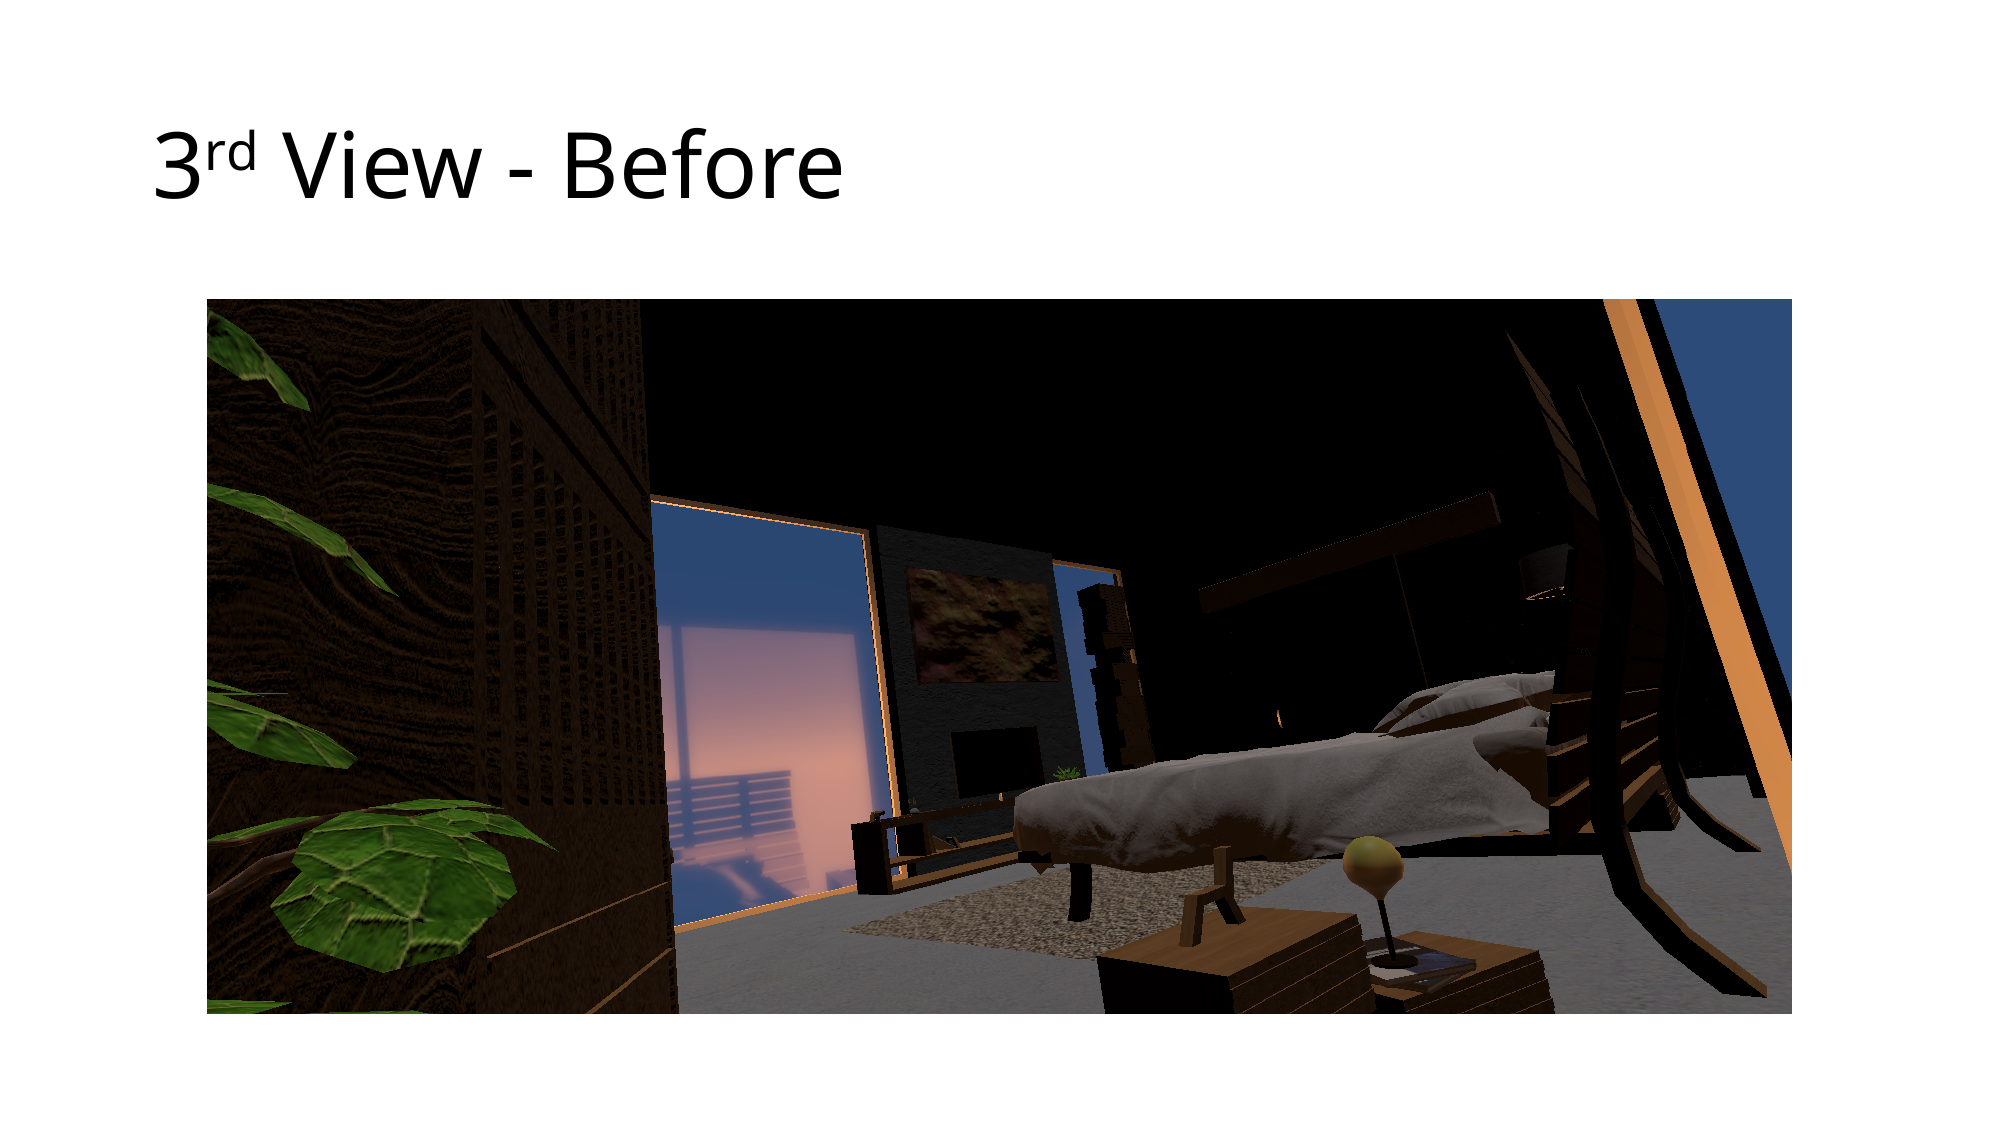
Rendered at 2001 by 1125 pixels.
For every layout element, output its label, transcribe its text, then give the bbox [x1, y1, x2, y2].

picture [207, 299, 1793, 1014]
title 3rd View - Before [137, 59, 1863, 278]
